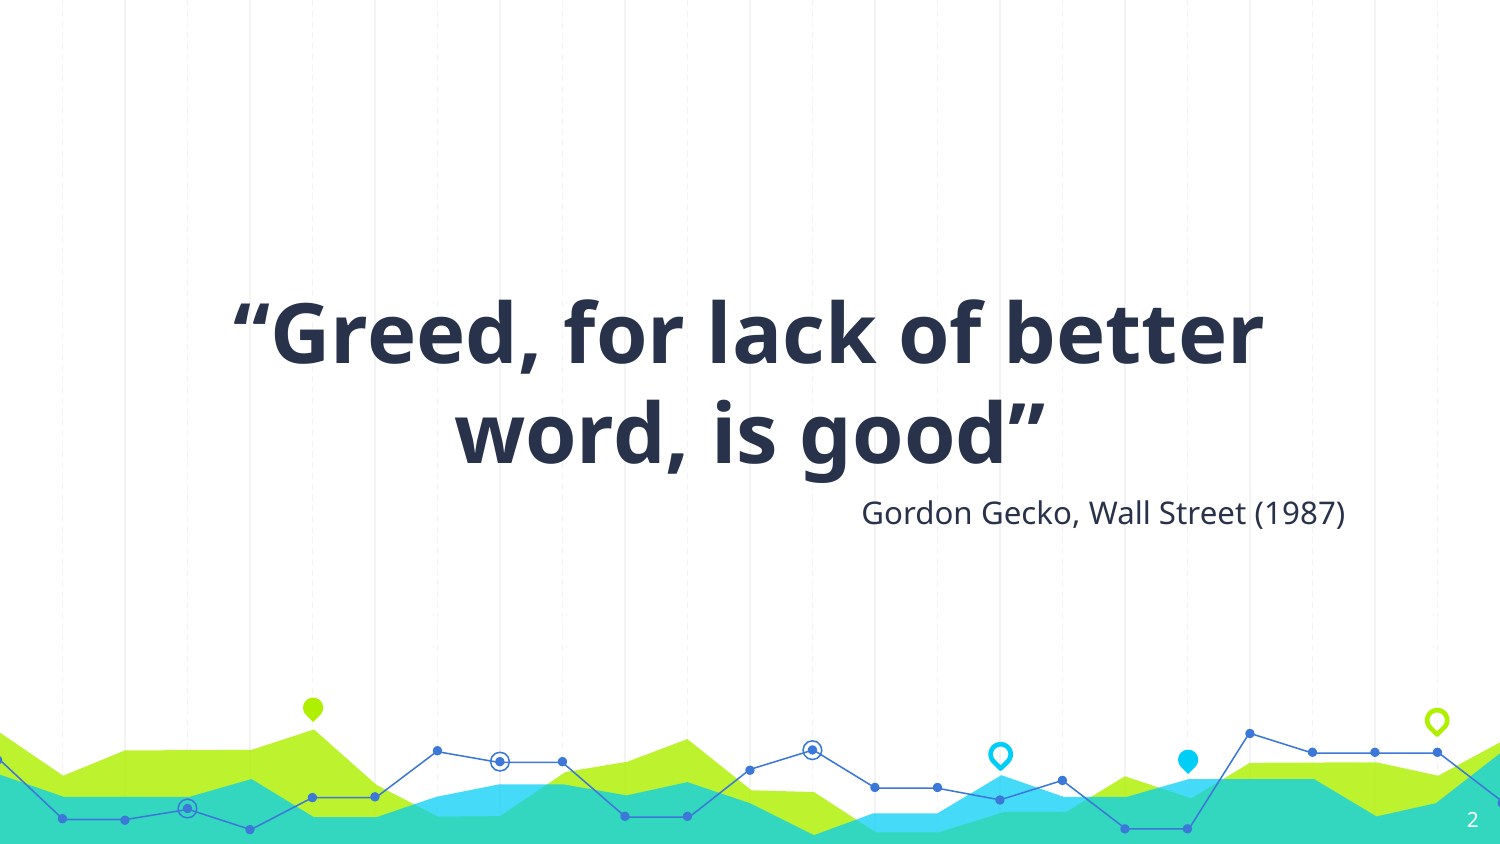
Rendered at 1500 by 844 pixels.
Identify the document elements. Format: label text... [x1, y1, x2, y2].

slide_number 2 [1403, 791, 1494, 844]
subtitle “Greed, for lack of better word, is good” Gordon Gecko, Wall Street (1987) [138, 265, 1362, 579]
